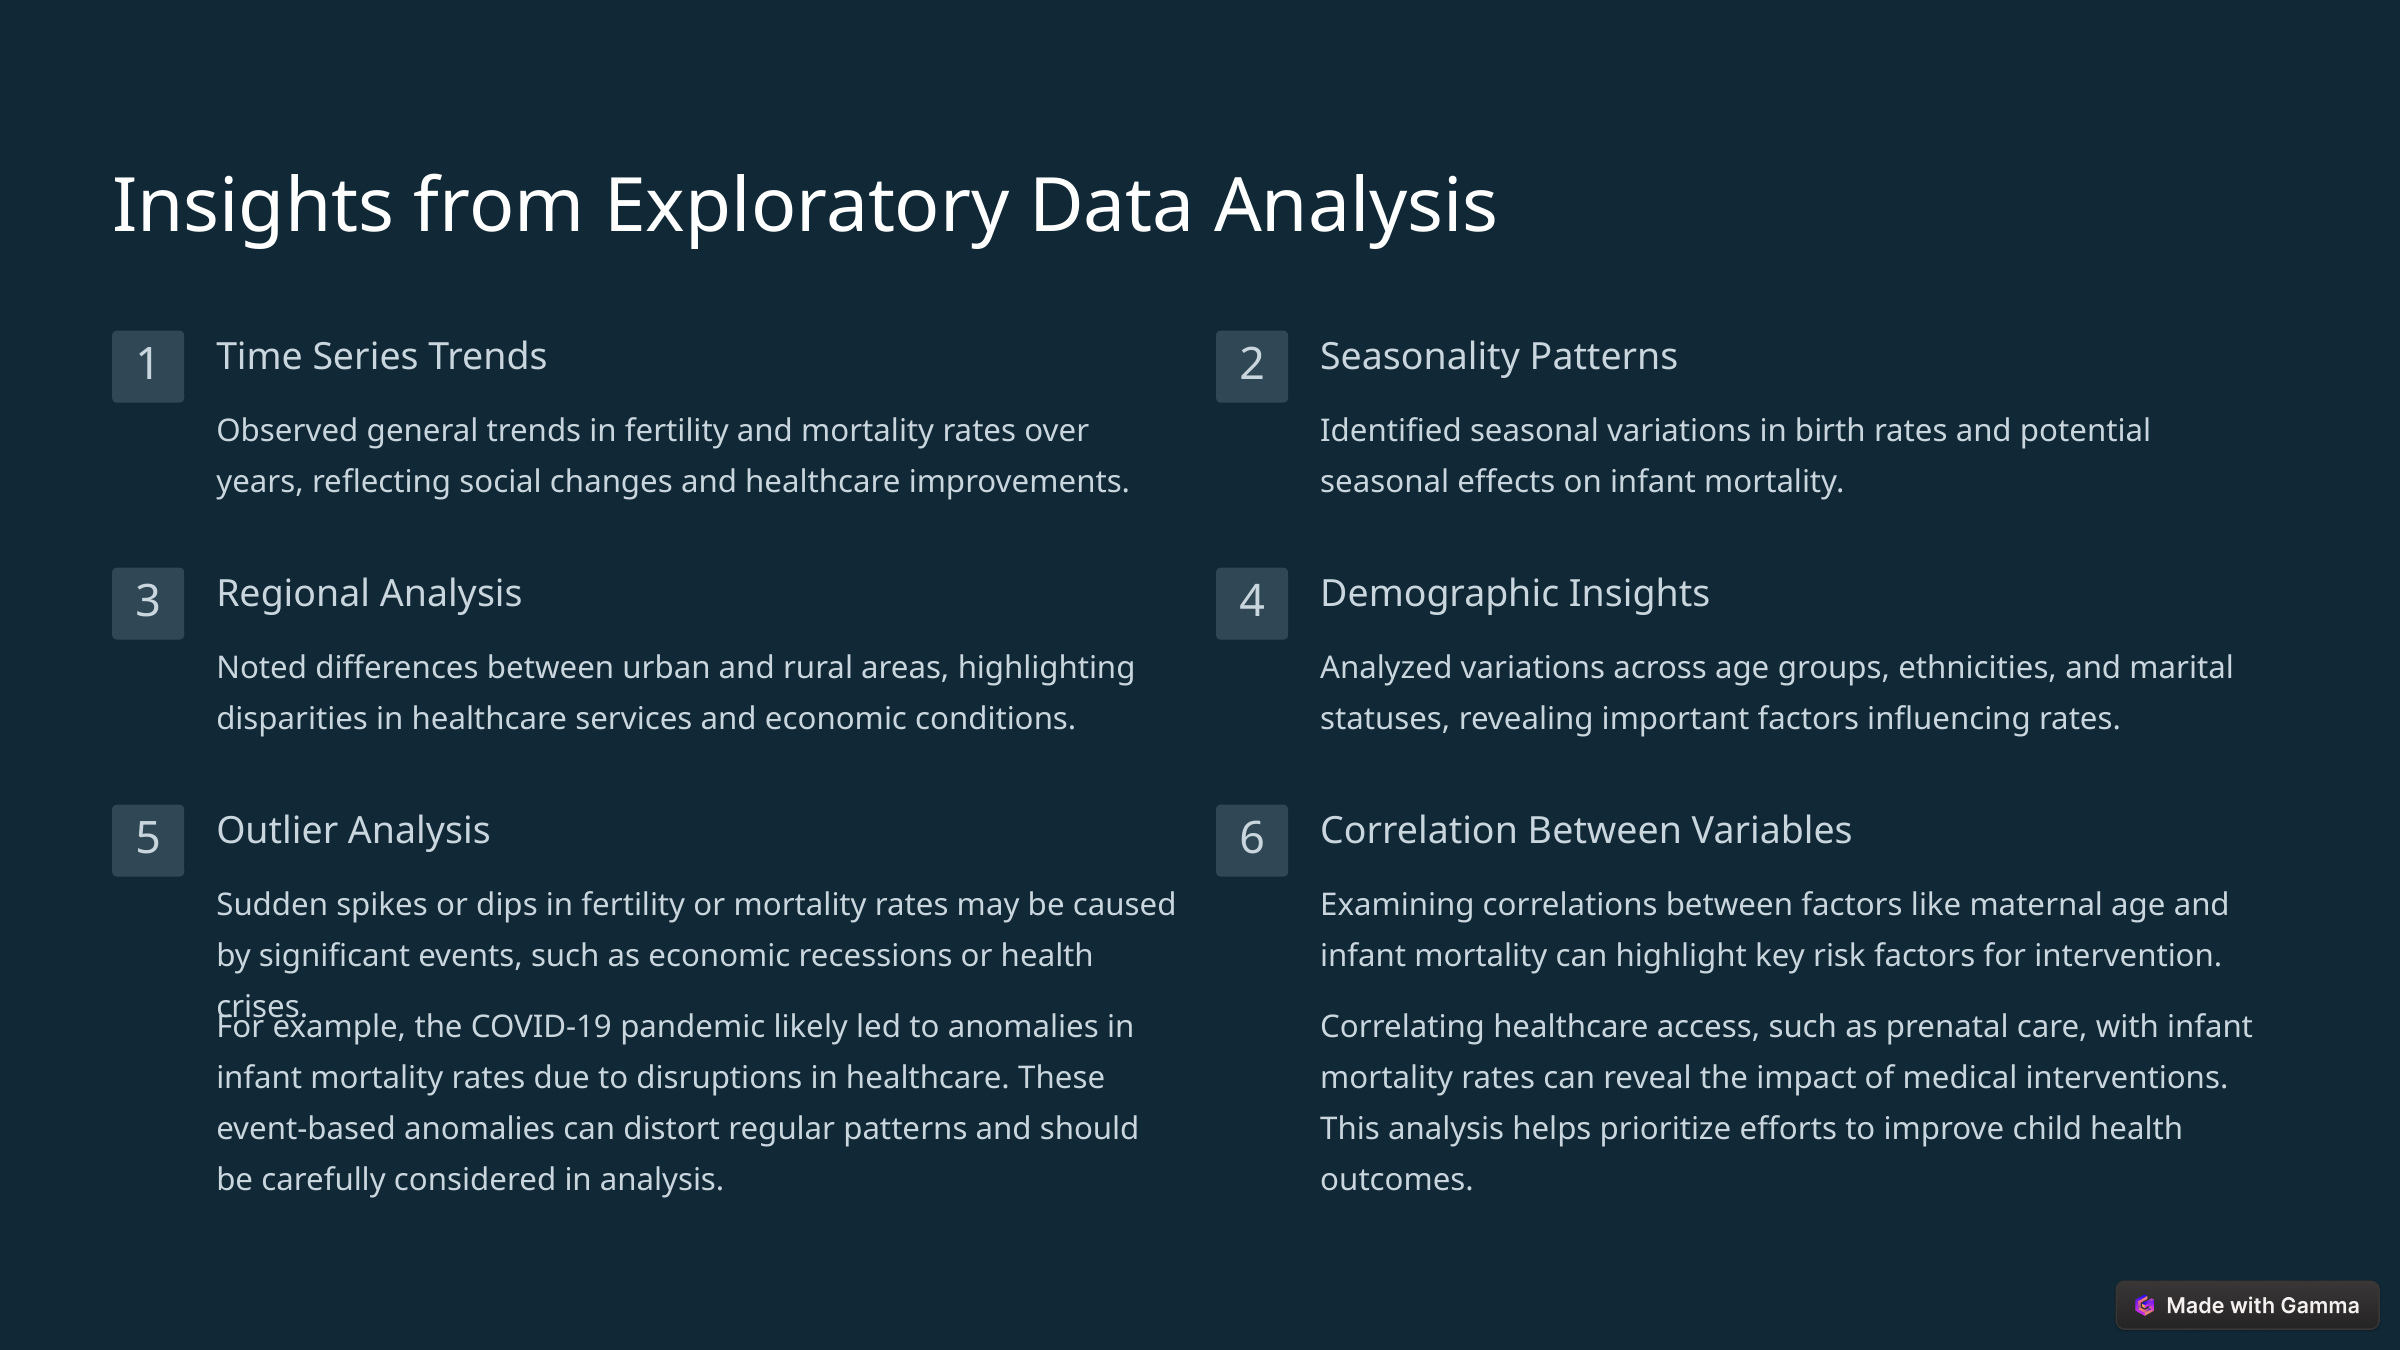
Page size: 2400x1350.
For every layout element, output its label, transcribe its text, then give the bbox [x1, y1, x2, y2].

text_box Insights from Exploratory Data Analysis [112, 152, 1903, 247]
text_box Identified seasonal variations in birth rates and potential seasonal effects on infant mortality. [1320, 396, 2288, 500]
text_box [1216, 330, 1289, 403]
text_box 6 [1233, 817, 1271, 864]
text_box [1216, 567, 1289, 640]
text_box Analyzed variations across age groups, ethnicities, and marital statuses, revealing important factors influencing rates. [1320, 633, 2288, 737]
text_box [112, 804, 185, 877]
text_box Seasonality Patterns [1320, 330, 1796, 378]
text_box 1 [137, 343, 159, 390]
text_box 3 [129, 580, 167, 627]
text_box Outlier Analysis [216, 804, 594, 852]
text_box 2 [1234, 343, 1270, 390]
text_box [112, 567, 185, 640]
text_box Time Series Trends [216, 330, 638, 378]
picture [2106, 1271, 2389, 1339]
text_box For example, the COVID-19 pandemic likely led to anomalies in infant mortality rates due to disruptions in healthcare. These event-based anomalies can distort regular patterns and should be carefully considered in analysis. [216, 992, 1184, 1198]
text_box Noted differences between urban and rural areas, highlighting disparities in healthcare services and economic conditions. [216, 633, 1184, 737]
text_box Demographic Insights [1320, 567, 1815, 615]
text_box [1216, 804, 1289, 877]
text_box Observed general trends in fertility and mortality rates over years, reflecting social changes and healthcare improvements. [216, 396, 1184, 500]
text_box Examining correlations between factors like maternal age and infant mortality can highlight key risk factors for intervention. [1320, 870, 2288, 974]
text_box Sudden spikes or dips in fertility or mortality rates may be caused by significant events, such as economic recessions or health crises. [216, 870, 1184, 974]
text_box Correlating healthcare access, such as prenatal care, with infant mortality rates can reveal the impact of medical interventions. This analysis helps prioritize efforts to improve child health outcomes. [1320, 992, 2288, 1147]
text_box Correlation Between Variables [1320, 804, 2006, 852]
text_box Regional Analysis [216, 567, 607, 615]
text_box 5 [130, 817, 166, 864]
text_box [112, 330, 185, 403]
text_box 4 [1233, 580, 1271, 627]
